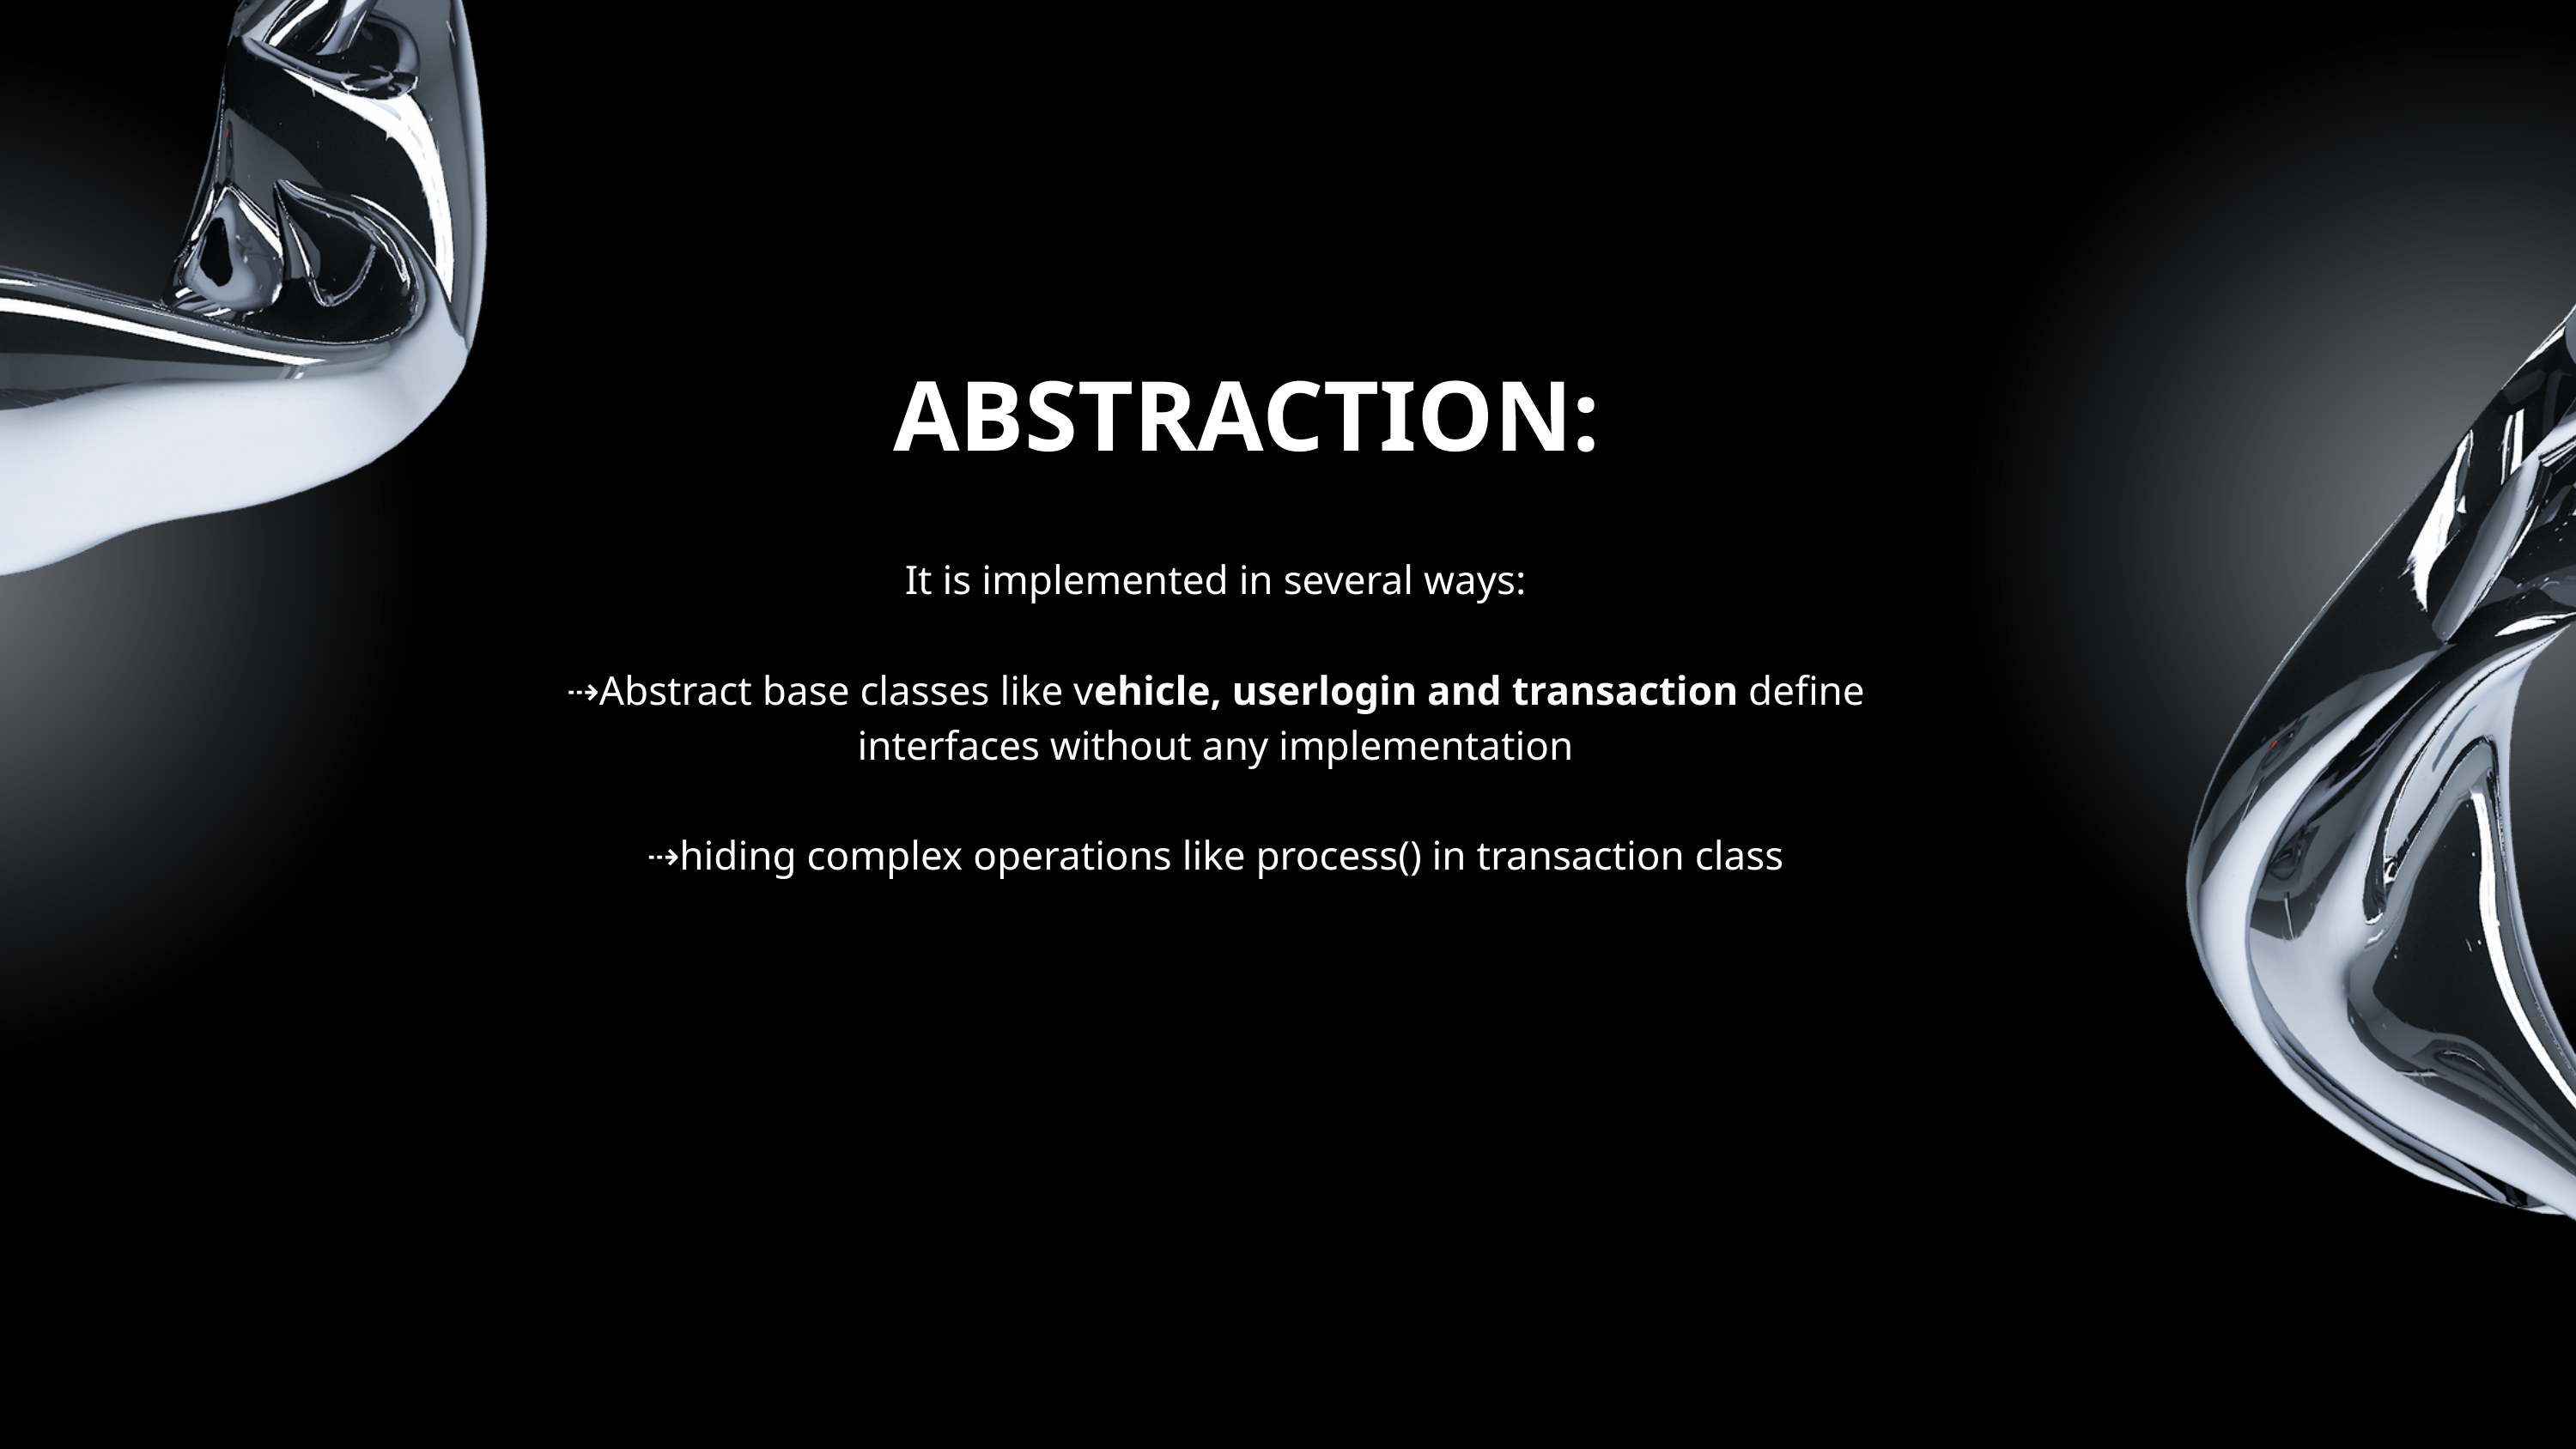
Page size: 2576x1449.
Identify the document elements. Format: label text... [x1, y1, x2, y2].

text_box [2184, 239, 2576, 1398]
text_box ABSTRACTION: [779, 361, 1715, 470]
text_box [1959, 19, 2576, 1049]
text_box [0, 580, 424, 1068]
text_box [0, 0, 532, 580]
text_box It is implemented in several ways: ⇢Abstract base classes like vehicle, userlogin and transaction define interfaces without any implementation ⇢hiding complex operations like process() in transaction class [511, 547, 1921, 989]
